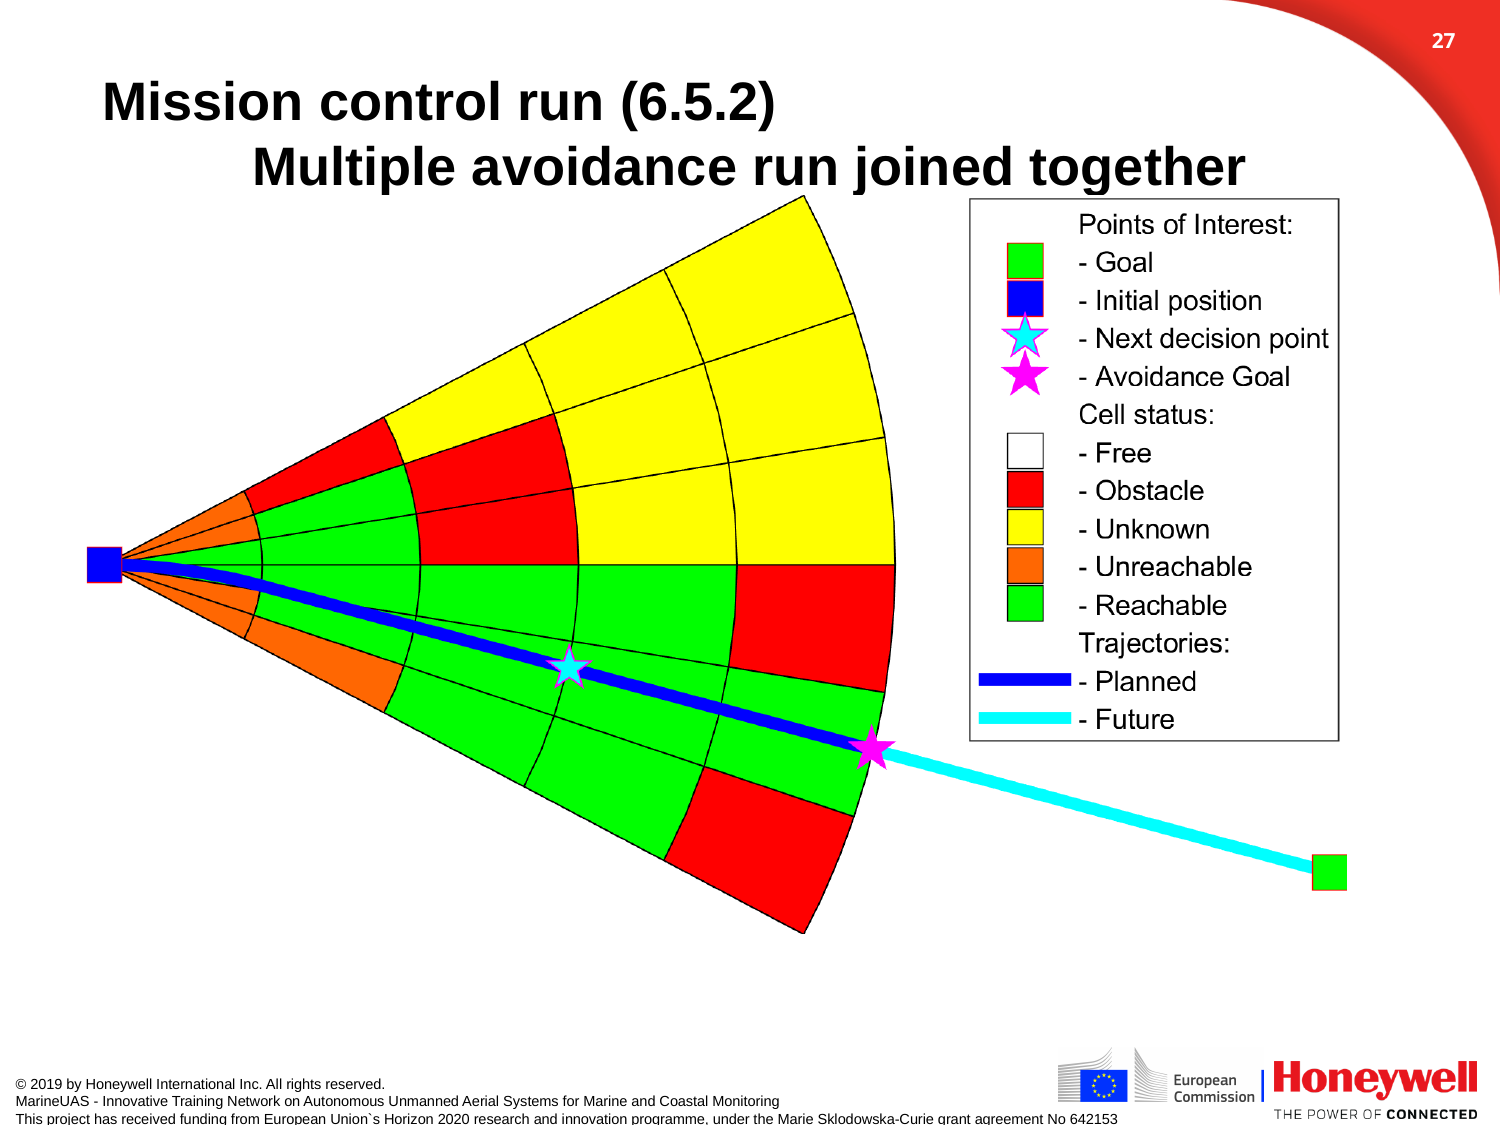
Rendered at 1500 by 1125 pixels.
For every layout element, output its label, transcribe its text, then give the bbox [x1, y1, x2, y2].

title Mission control run (6.5.2) Multiple avoidance run joined together [86, 58, 1347, 141]
picture [1274, 1061, 1477, 1119]
picture [86, 0, 1500, 934]
picture [1058, 1047, 1264, 1102]
slide_number 26 [1416, 0, 1500, 83]
